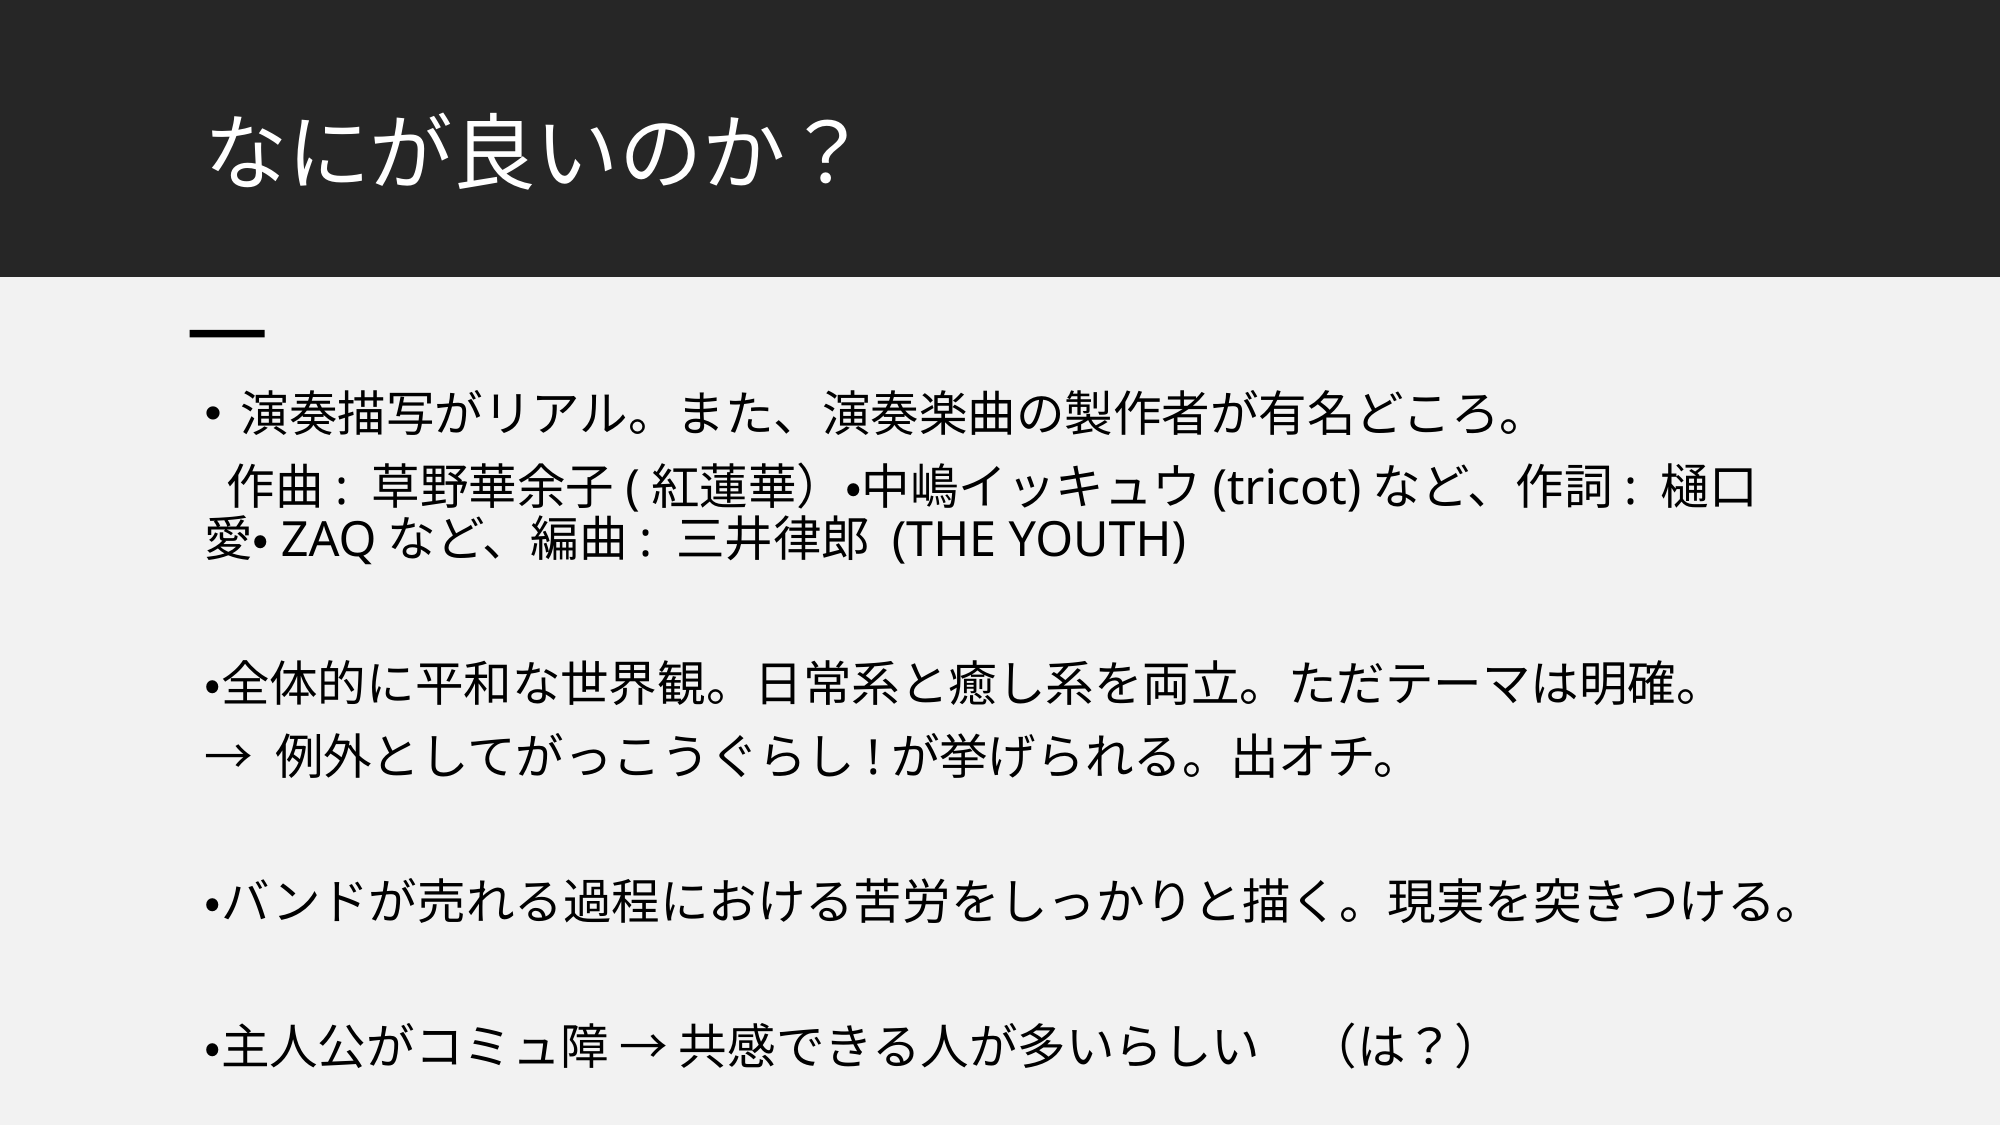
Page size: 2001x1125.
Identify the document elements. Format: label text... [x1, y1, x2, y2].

text_box [189, 329, 266, 338]
list 演奏描写がリアル。また、演奏楽曲の製作者が有名どころ。 作曲: 草野華余子(紅蓮華）・中嶋イッキュウ(tricot)など、作詞: 樋口愛・ZAQなど、編曲: 三井律郎 (THE YOUTH) ・全体的に平和な世界観。日常系と癒し系を両立。ただテーマは明確。 → 例外としてがっこうぐらし!が挙げられる。出オチ。 ・バンドが売れる過程における苦労をしっかりと描く。現実を突きつける。 ・主人公がコミュ障 → 共感できる人が多いらしい （は？） [189, 382, 1795, 1108]
text_box [0, 0, 2000, 276]
title なにが良いのか？ [189, 104, 1812, 253]
text_box [0, 276, 2000, 1125]
